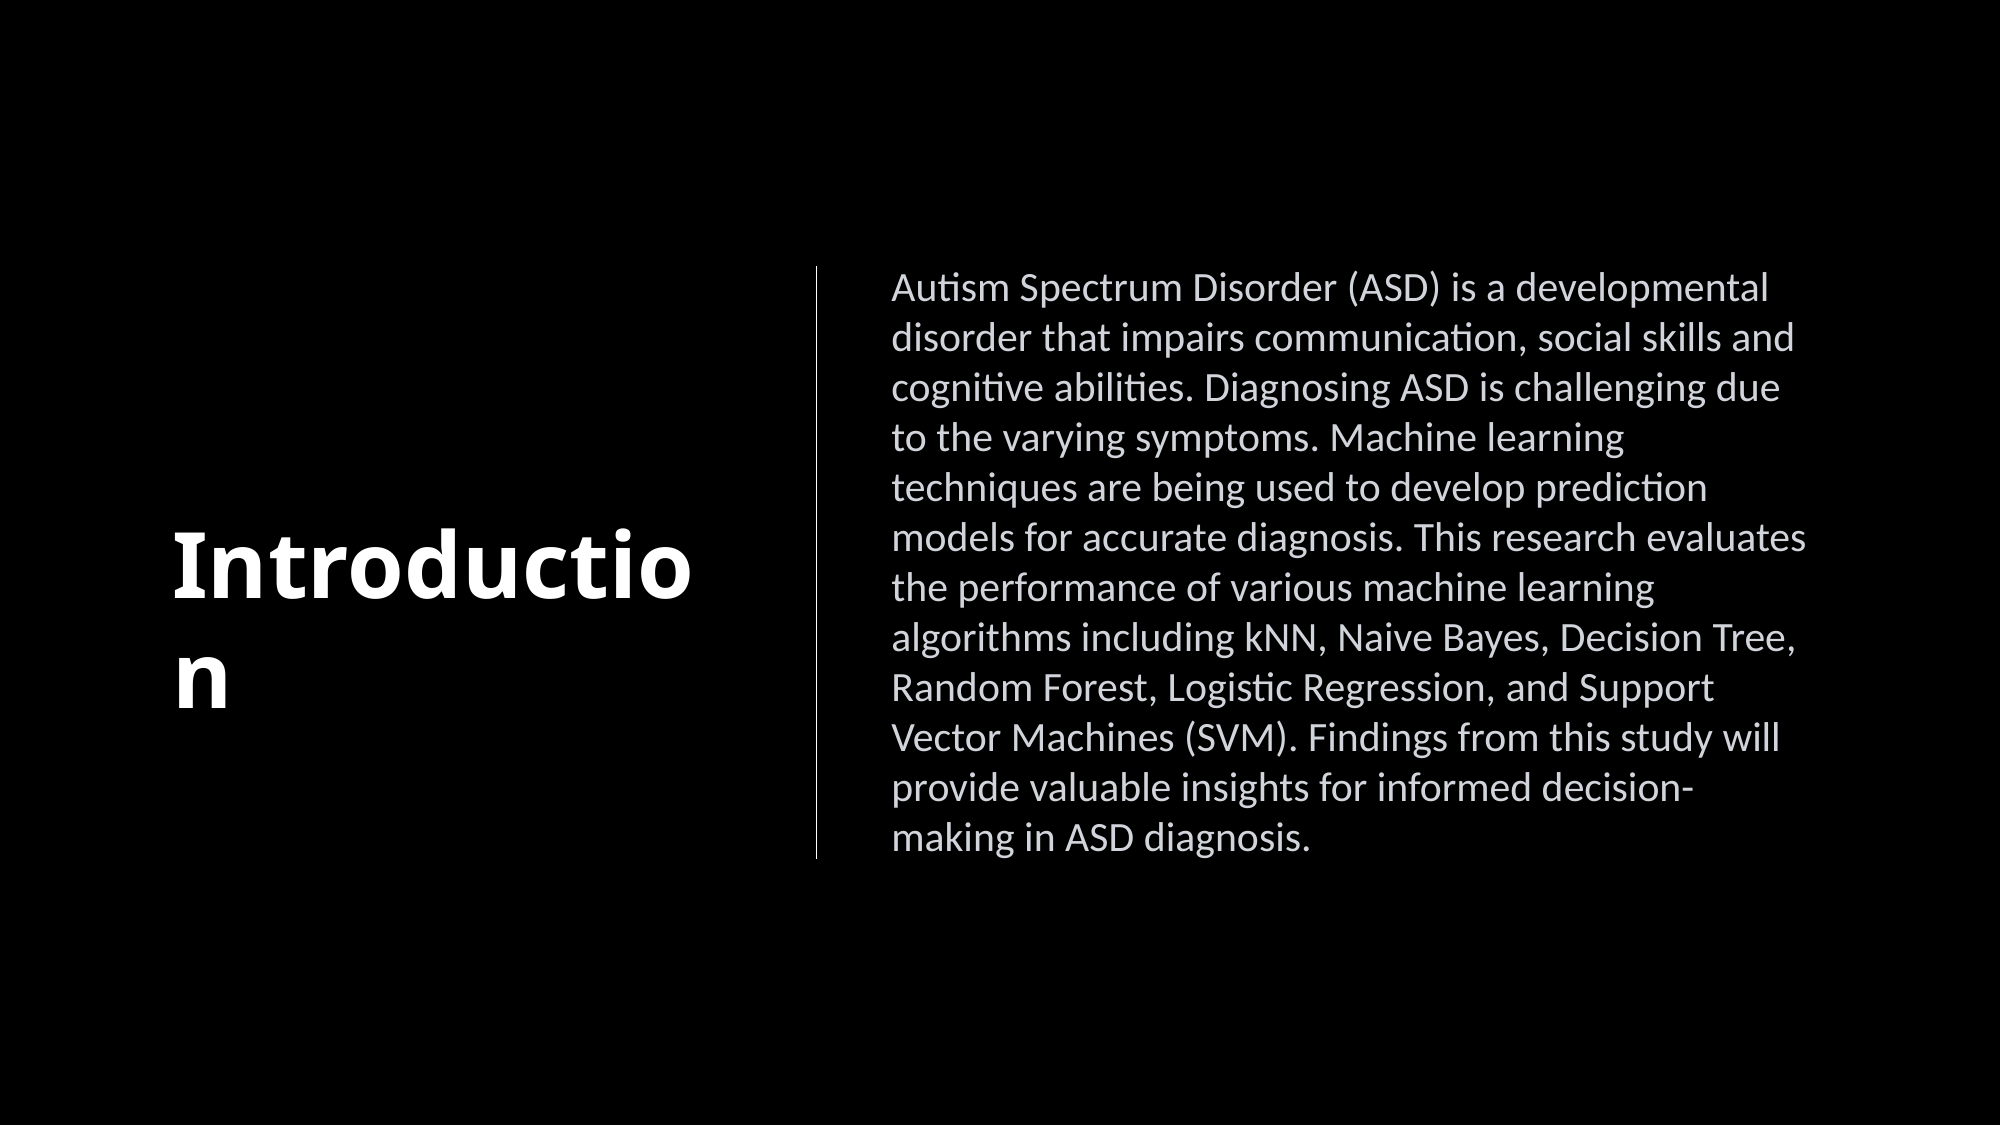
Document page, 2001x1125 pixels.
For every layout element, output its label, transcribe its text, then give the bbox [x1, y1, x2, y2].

text_box Autism Spectrum Disorder (ASD) is a developmental disorder that impairs communication, social skills and cognitive abilities. Diagnosing ASD is challenging due to the varying symptoms. Machine learning techniques are being used to develop prediction models for accurate diagnosis. This research evaluates the performance of various machine learning algorithms including kNN, Naive Bayes, Decision Tree, Random Forest, Logistic Regression, and Support Vector Machines (SVM). Findings from this study will provide valuable insights for informed decision-making in ASD diagnosis. [876, 251, 1828, 867]
text_box Introduction [157, 499, 715, 734]
